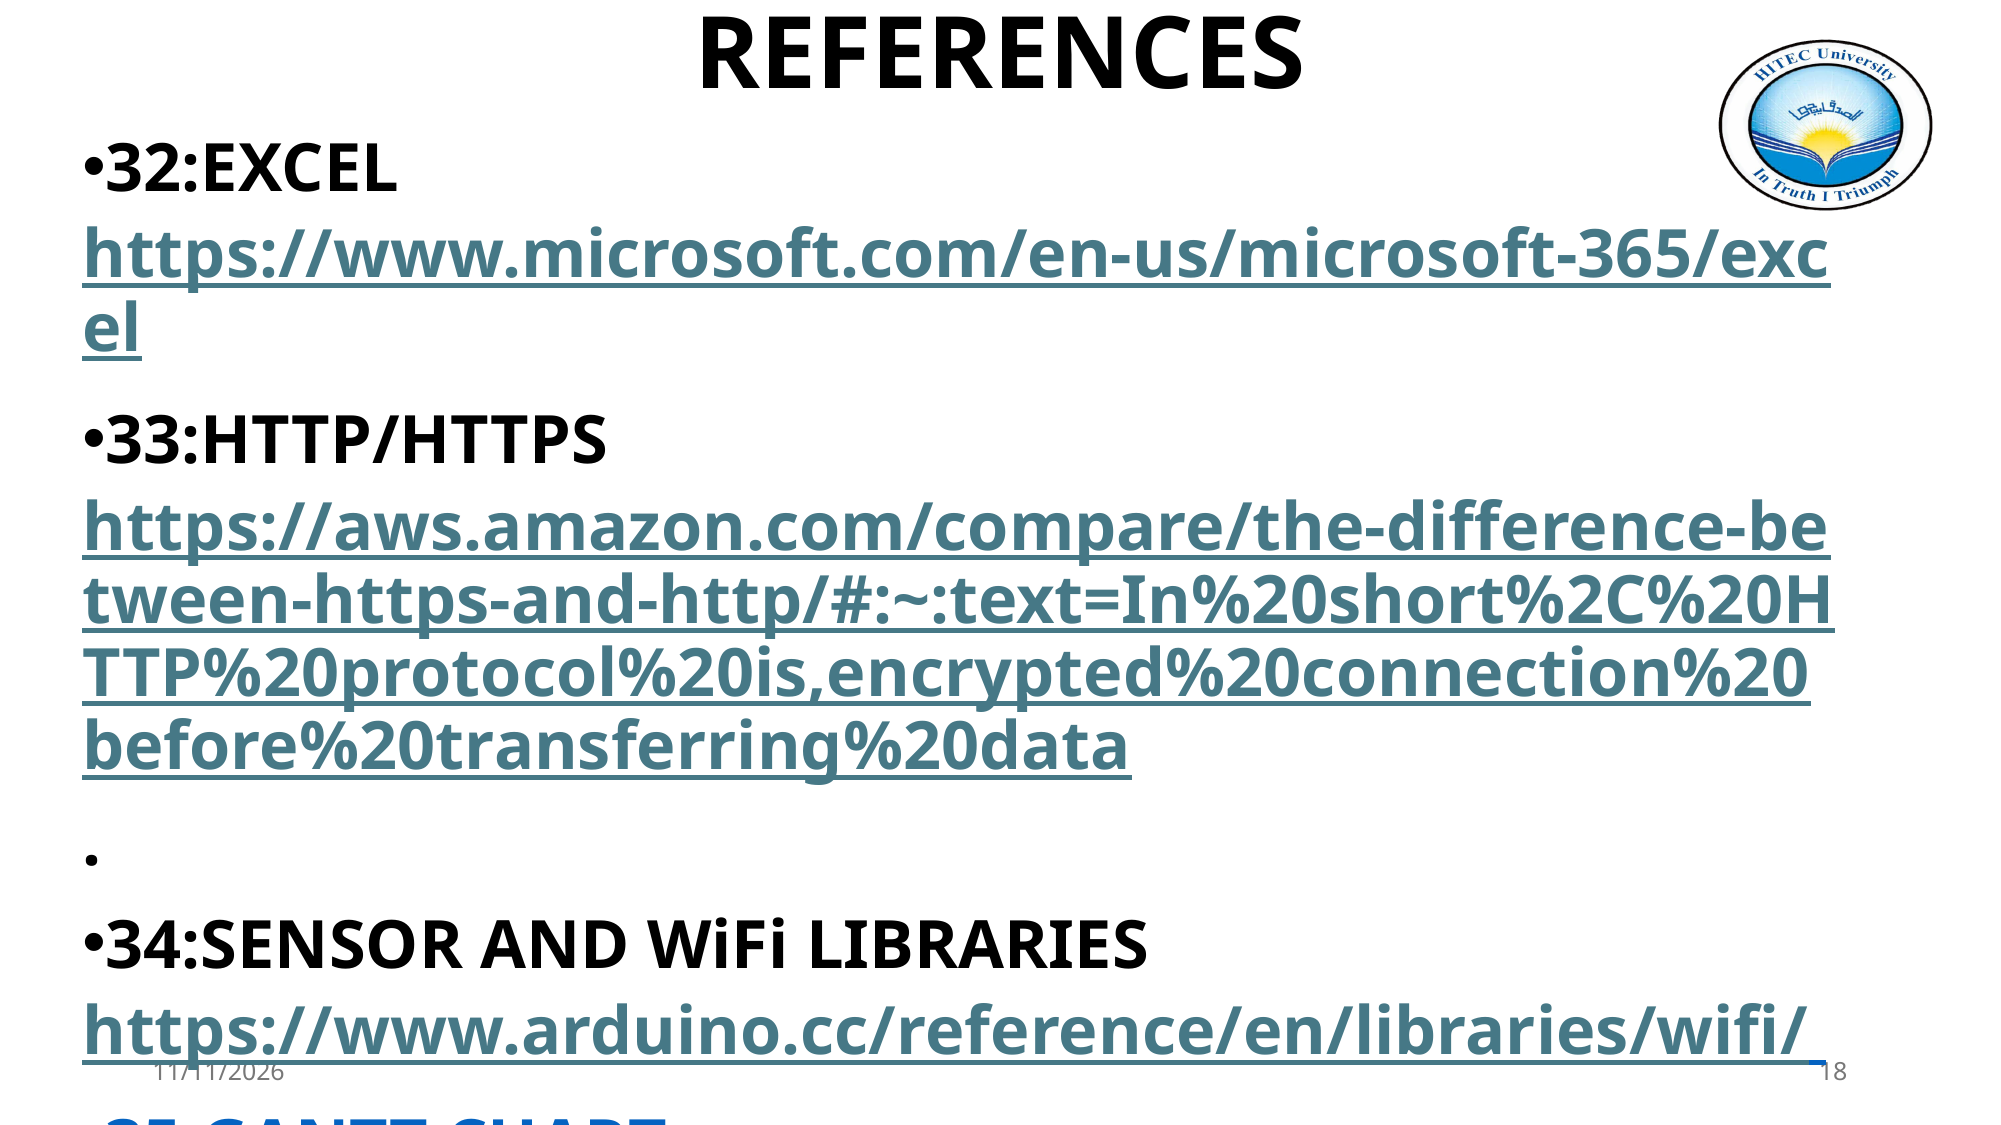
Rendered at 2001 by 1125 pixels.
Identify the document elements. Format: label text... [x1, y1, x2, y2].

picture [1717, 38, 1934, 212]
title REFERENCES [137, 0, 1863, 111]
list 32:EXCEL https://www.microsoft.com/en-us/microsoft-365/excel 33:HTTP/HTTPS https://aws.amazon.com/compare/the-difference-between-https-and-http/#:~:text=In%20short%2C%20HTTP%20protocol%20is,encrypted%20connection%20before%20transferring%20data. 34:SENSOR AND WiFi LIBRARIES https://www.arduino.cc/reference/en/libraries/wifi/ 35:GANTT CHART https://www.onlinegantt.com/#/gantt [67, 111, 1863, 1064]
slide_number 18 [1412, 1042, 1863, 1103]
slide_number 02-Sep-24 [137, 1042, 588, 1103]
